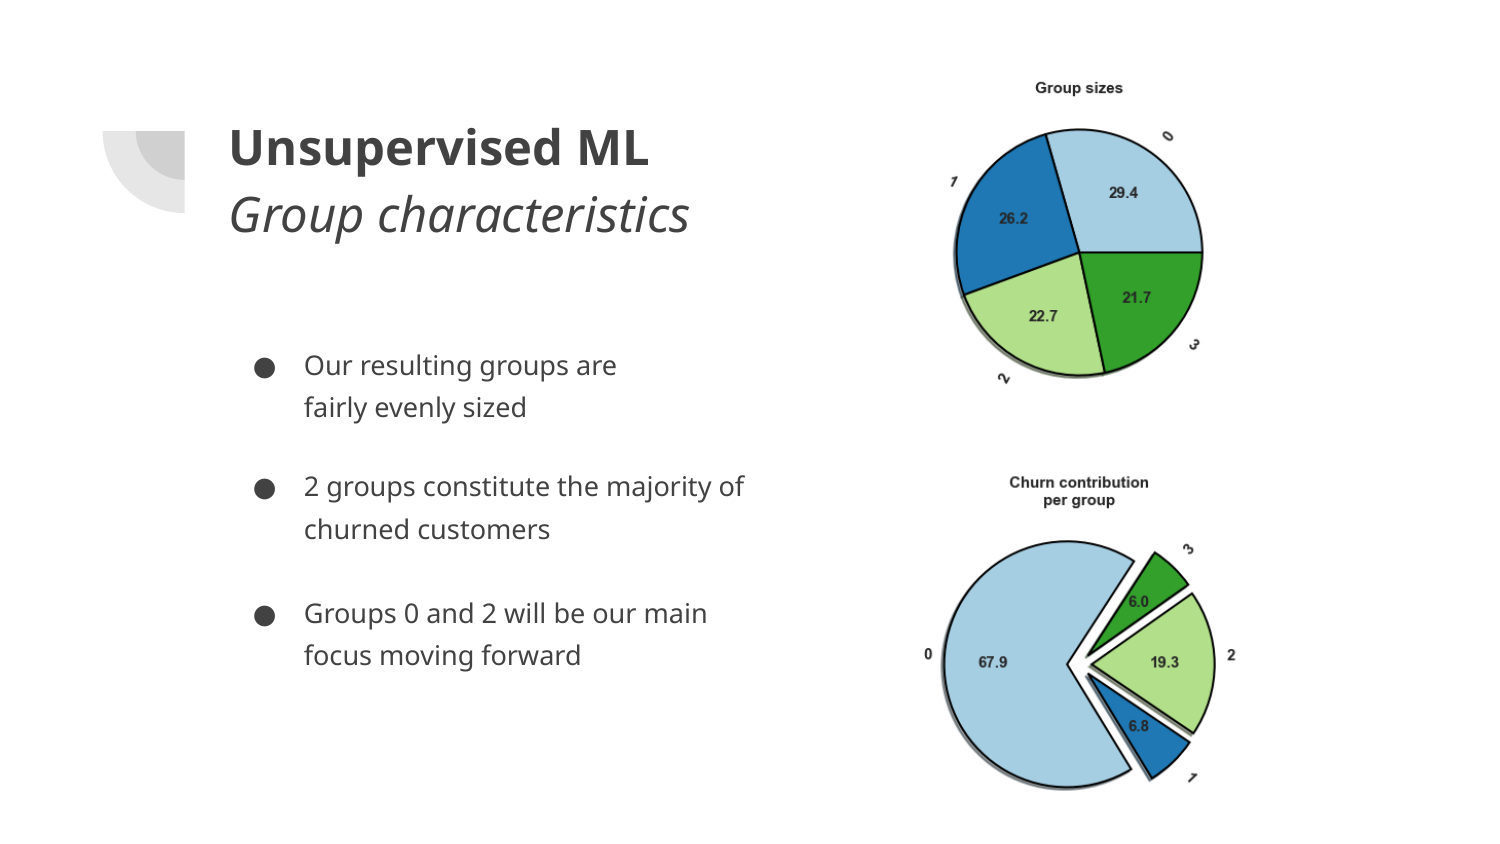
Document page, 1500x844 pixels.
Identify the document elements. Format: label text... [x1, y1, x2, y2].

picture [776, 50, 1368, 457]
title Unsupervised ML Group characteristics [213, 98, 771, 263]
list Our resulting groups are fairly evenly sized 2 groups constitute the majority of churned customers Groups 0 and 2 will be our main focus moving forward [213, 326, 773, 744]
picture [776, 462, 1368, 844]
